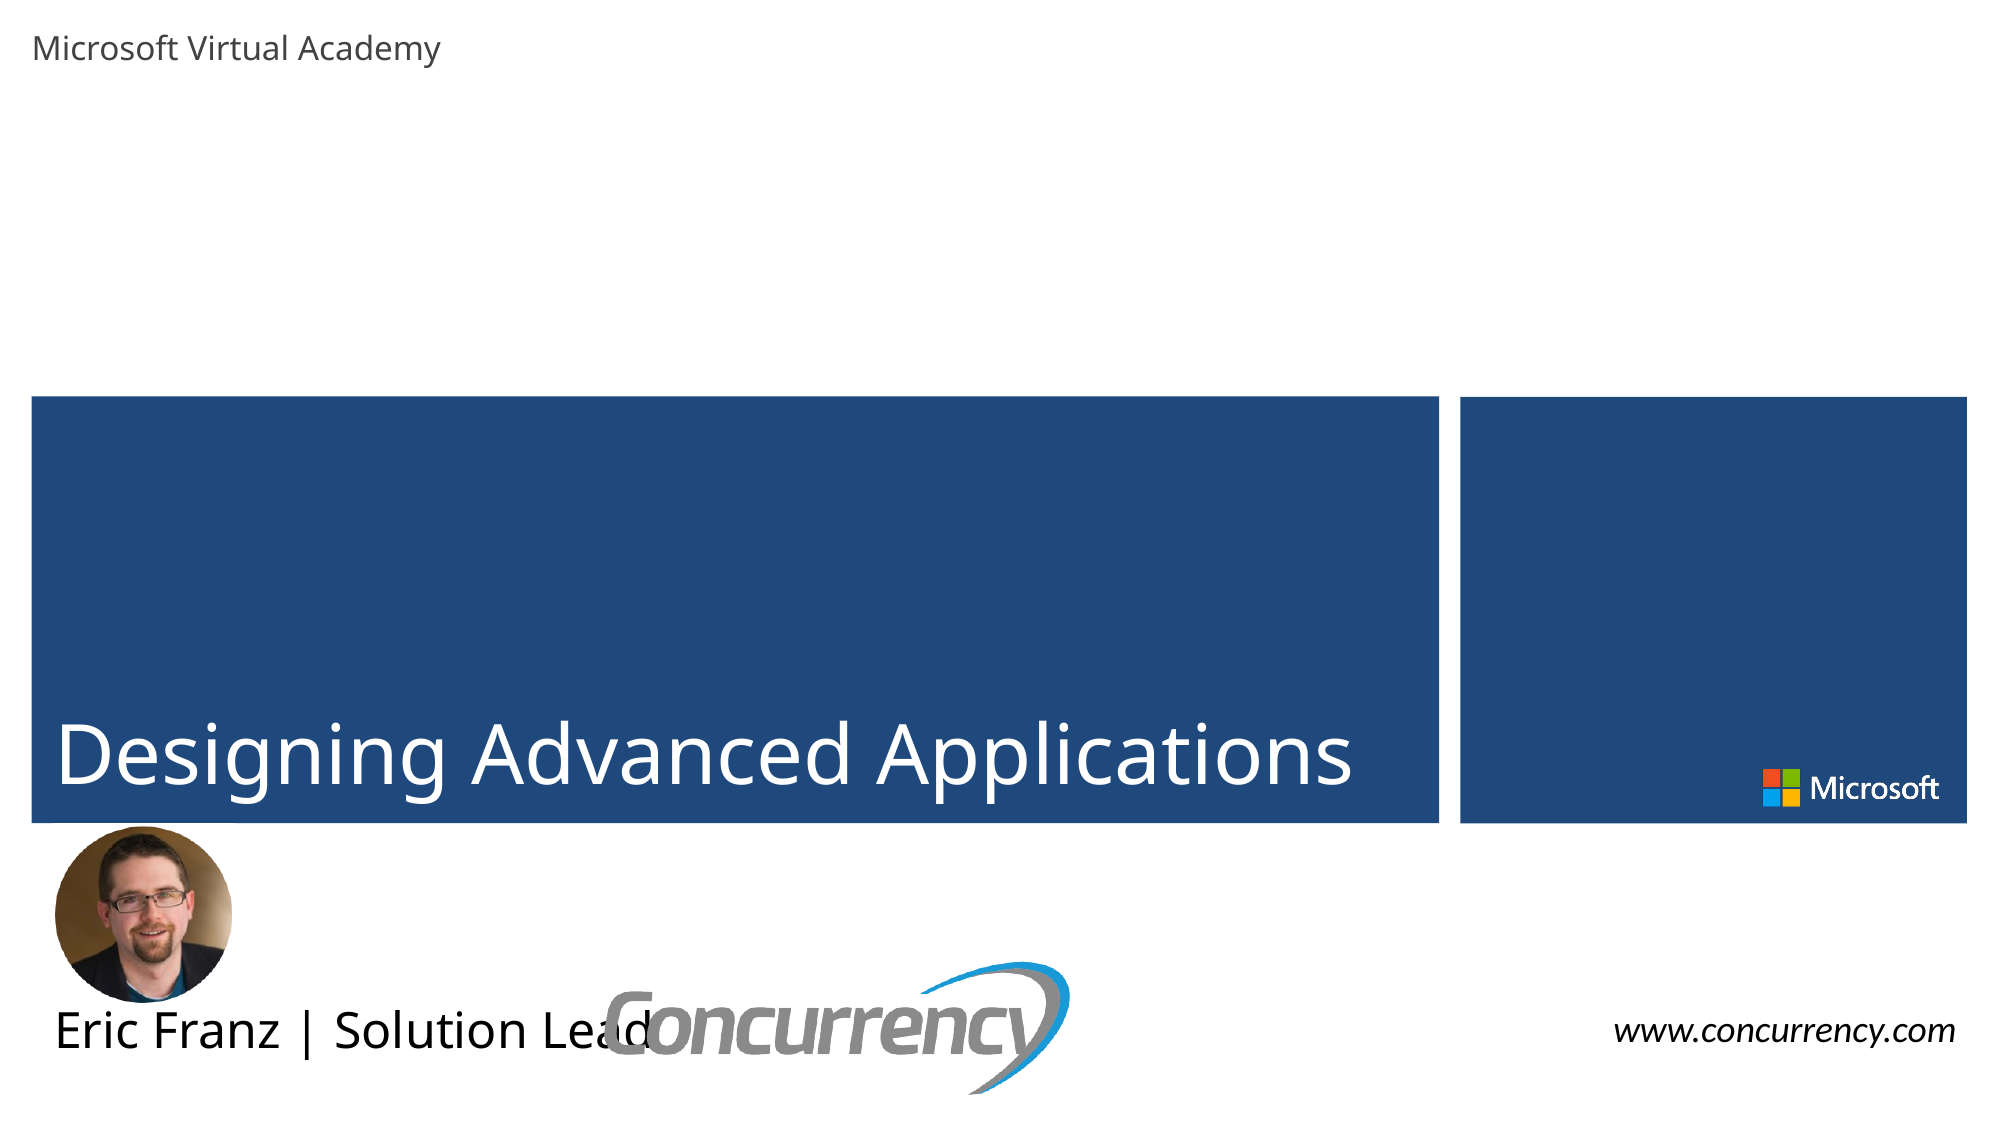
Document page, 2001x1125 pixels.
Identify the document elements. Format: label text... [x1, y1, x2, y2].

picture [604, 961, 1070, 1095]
text_box www.concurrency.com [1598, 997, 1972, 1058]
picture [53, 823, 235, 1005]
subtitle Eric Franz | Solution Lead [31, 841, 1440, 1082]
title Designing Advanced Applications [31, 396, 1440, 824]
picture [1760, 759, 1947, 815]
